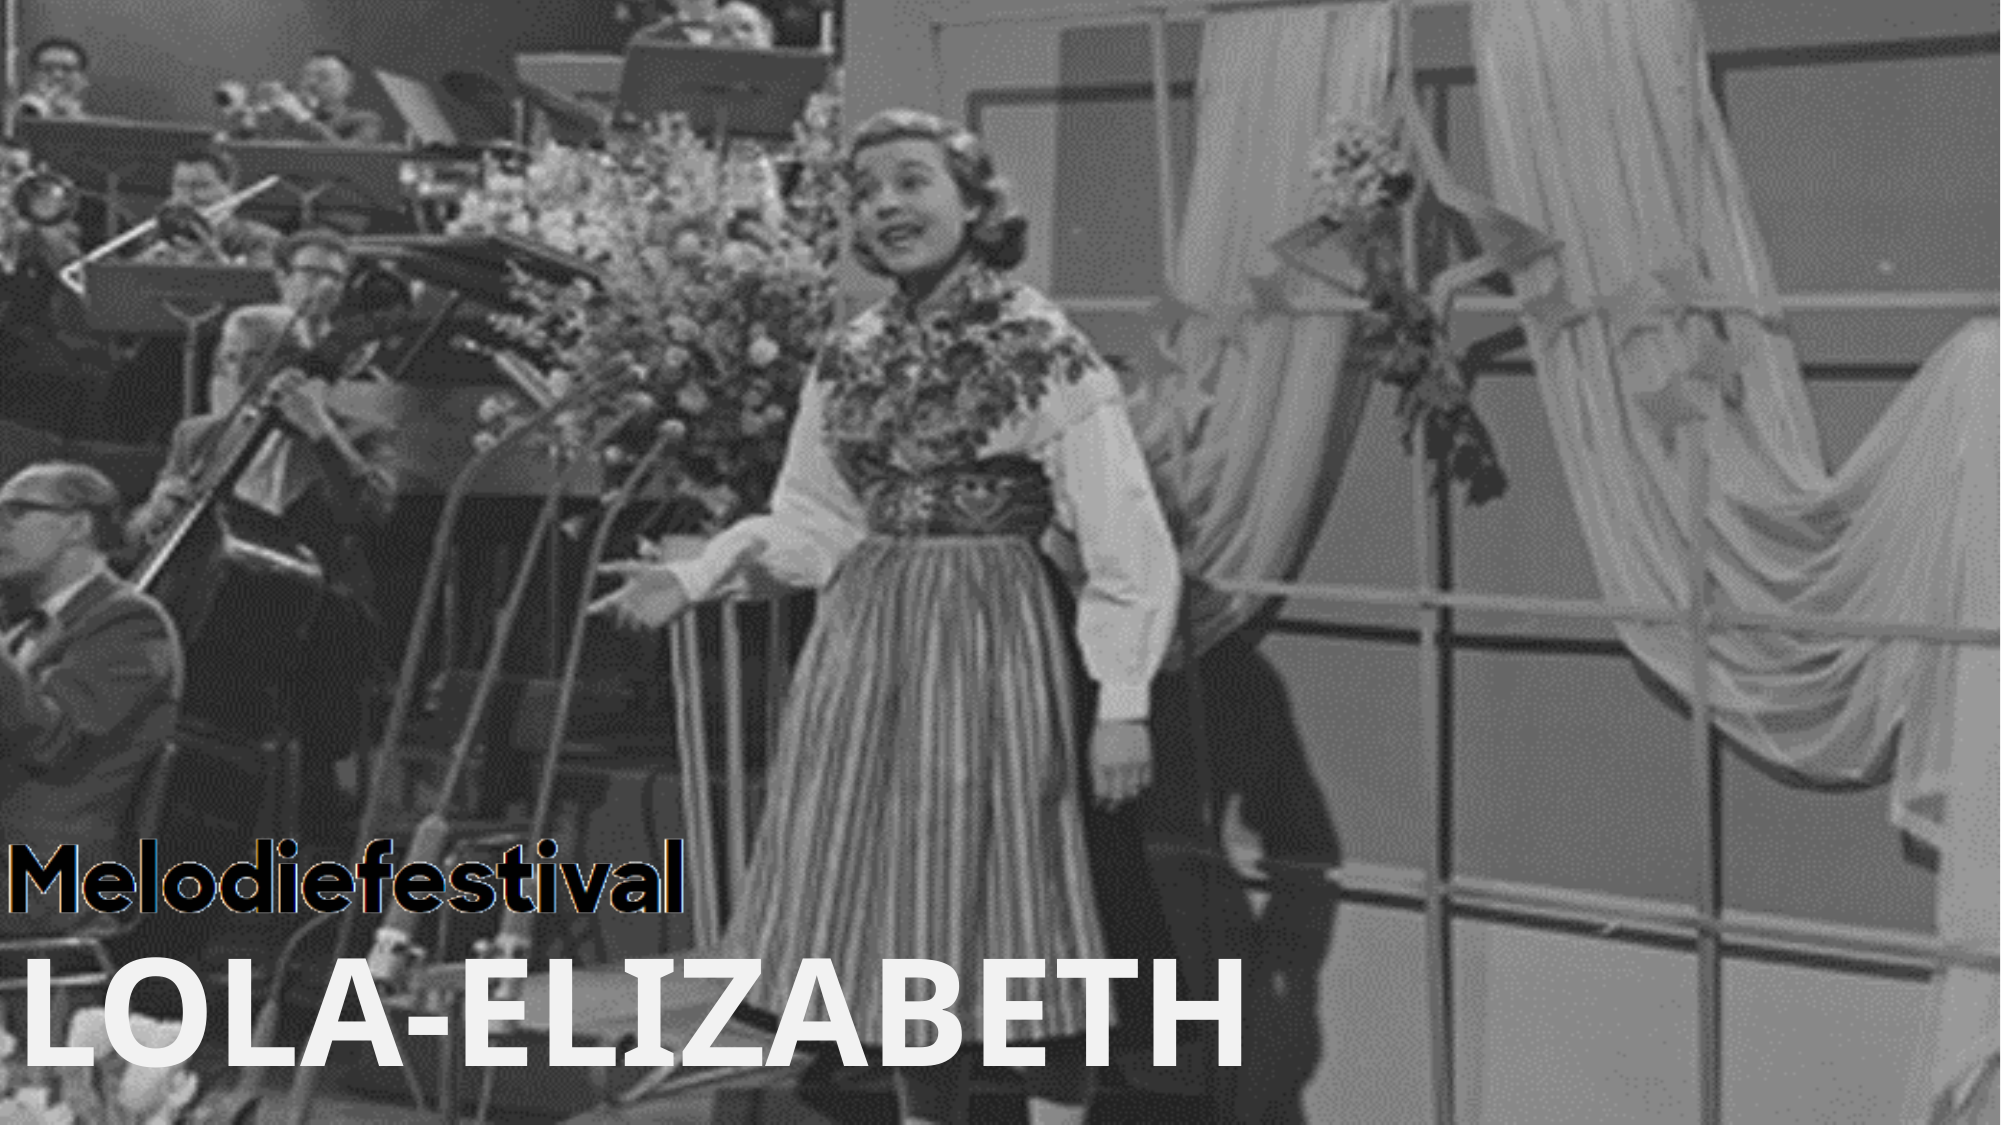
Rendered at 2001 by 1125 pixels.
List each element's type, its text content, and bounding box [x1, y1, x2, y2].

picture [0, 0, 2001, 1125]
text_box LOLA-ELIZABETH MITCHELL [0, 908, 2000, 1125]
